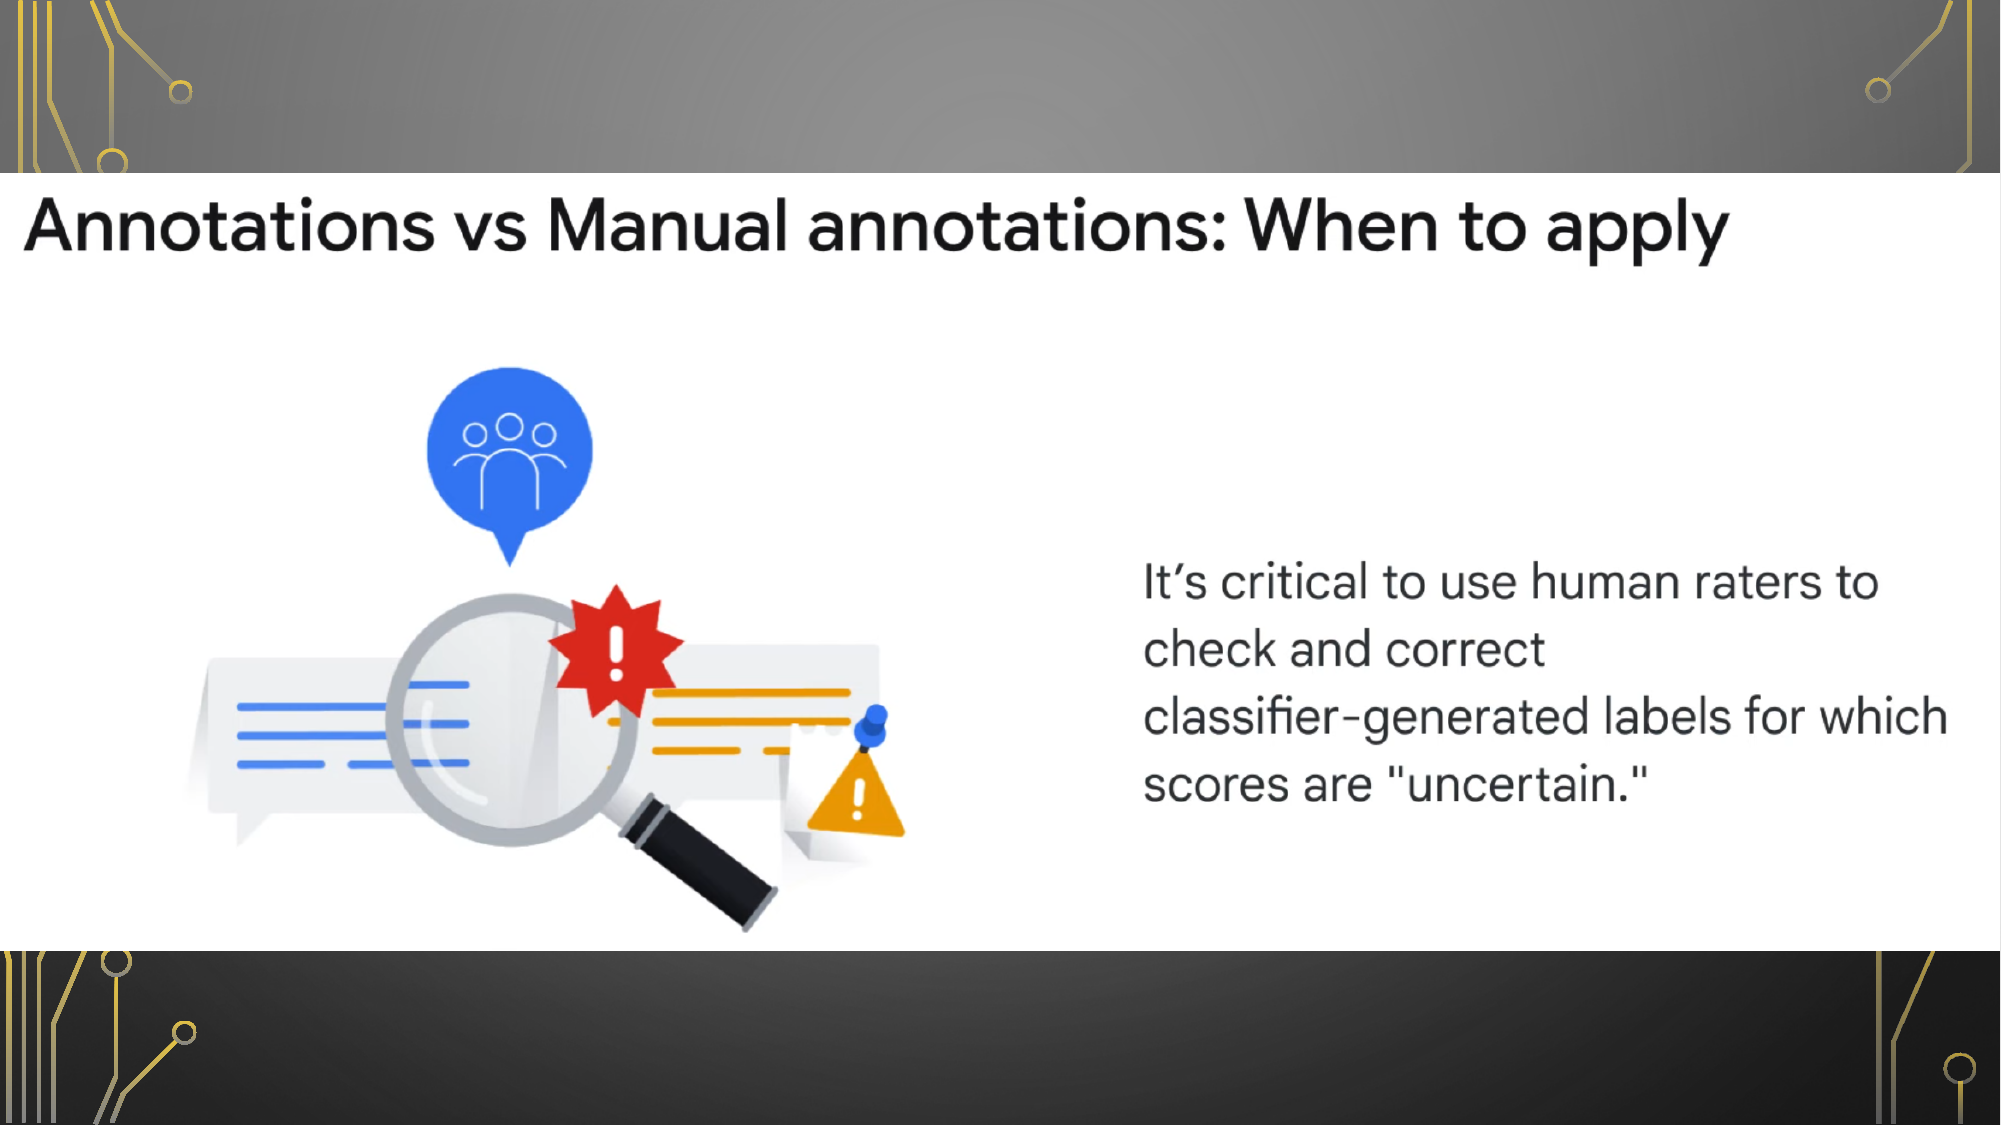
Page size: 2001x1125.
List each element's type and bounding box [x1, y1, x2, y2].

picture [0, 173, 2000, 952]
